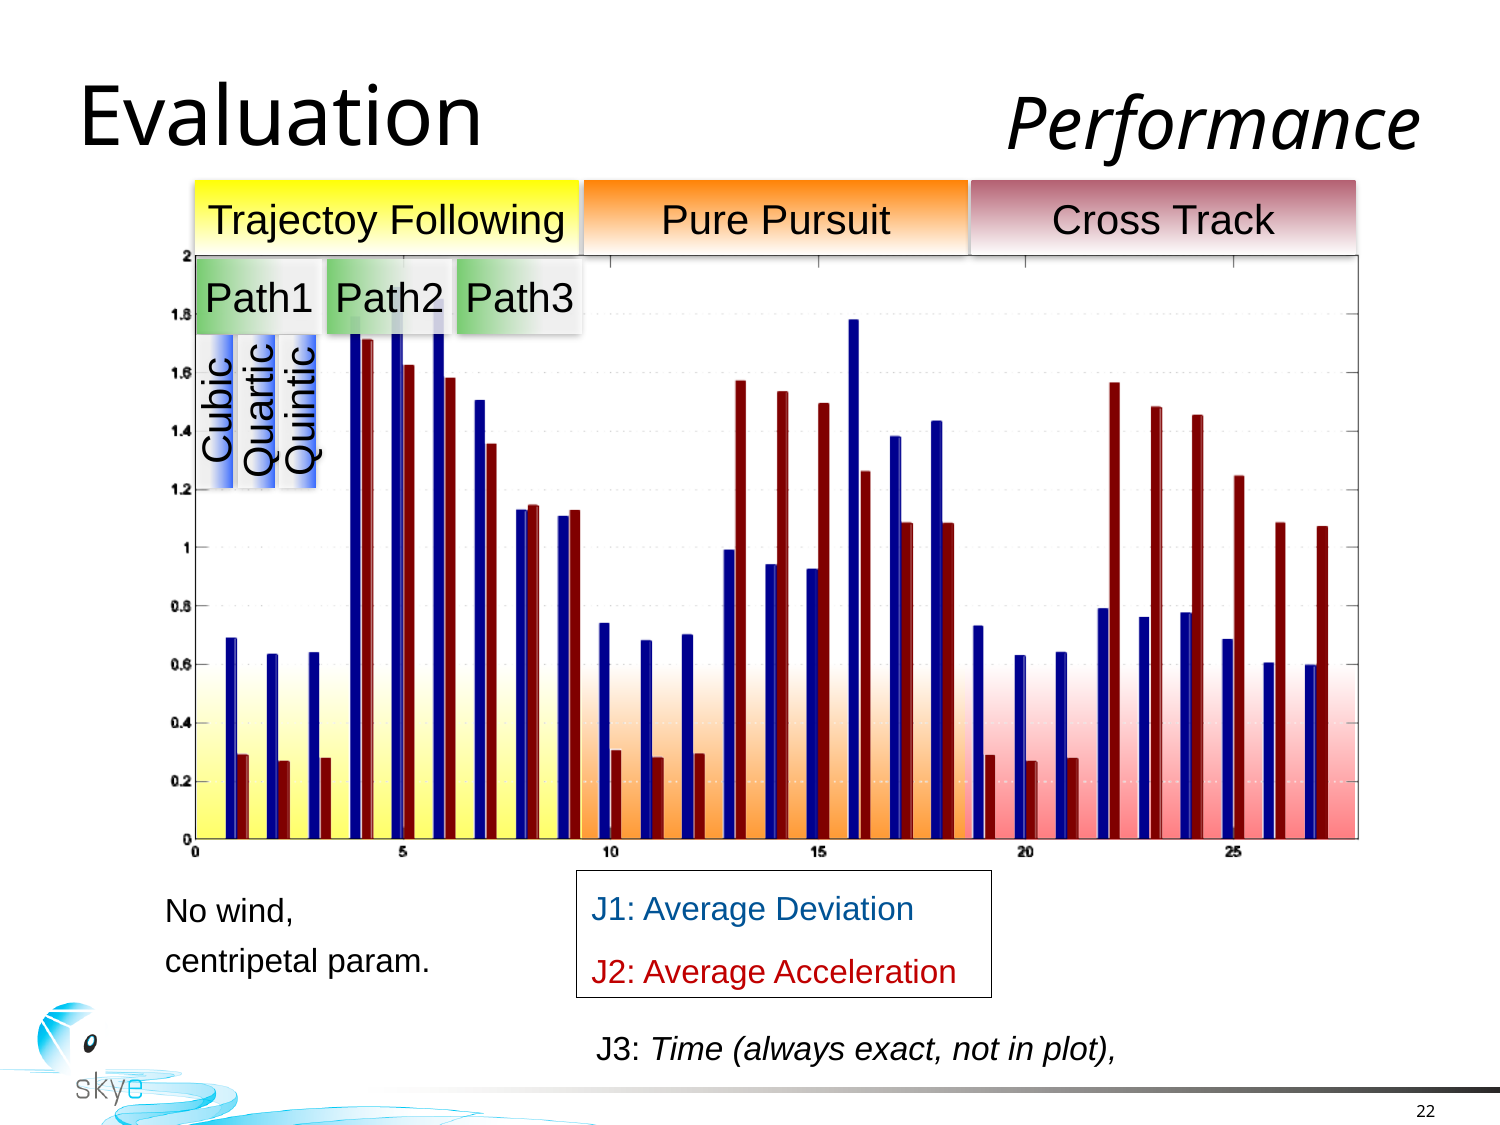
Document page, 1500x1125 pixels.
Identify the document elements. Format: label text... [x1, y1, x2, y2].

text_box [197, 182, 1356, 200]
text_box J1: Average Deviation J2: Average Acceleration [576, 927, 992, 998]
text_box J3: Time (always exact, not in plot), [581, 1009, 1133, 1075]
subtitle Performance [614, 44, 1438, 172]
title Evaluation [62, 44, 1005, 170]
text_box No wind, centripetal param. [150, 927, 536, 987]
slide_number 22 [1181, 1093, 1451, 1125]
picture [0, 201, 1500, 919]
picture [0, 987, 1500, 1125]
